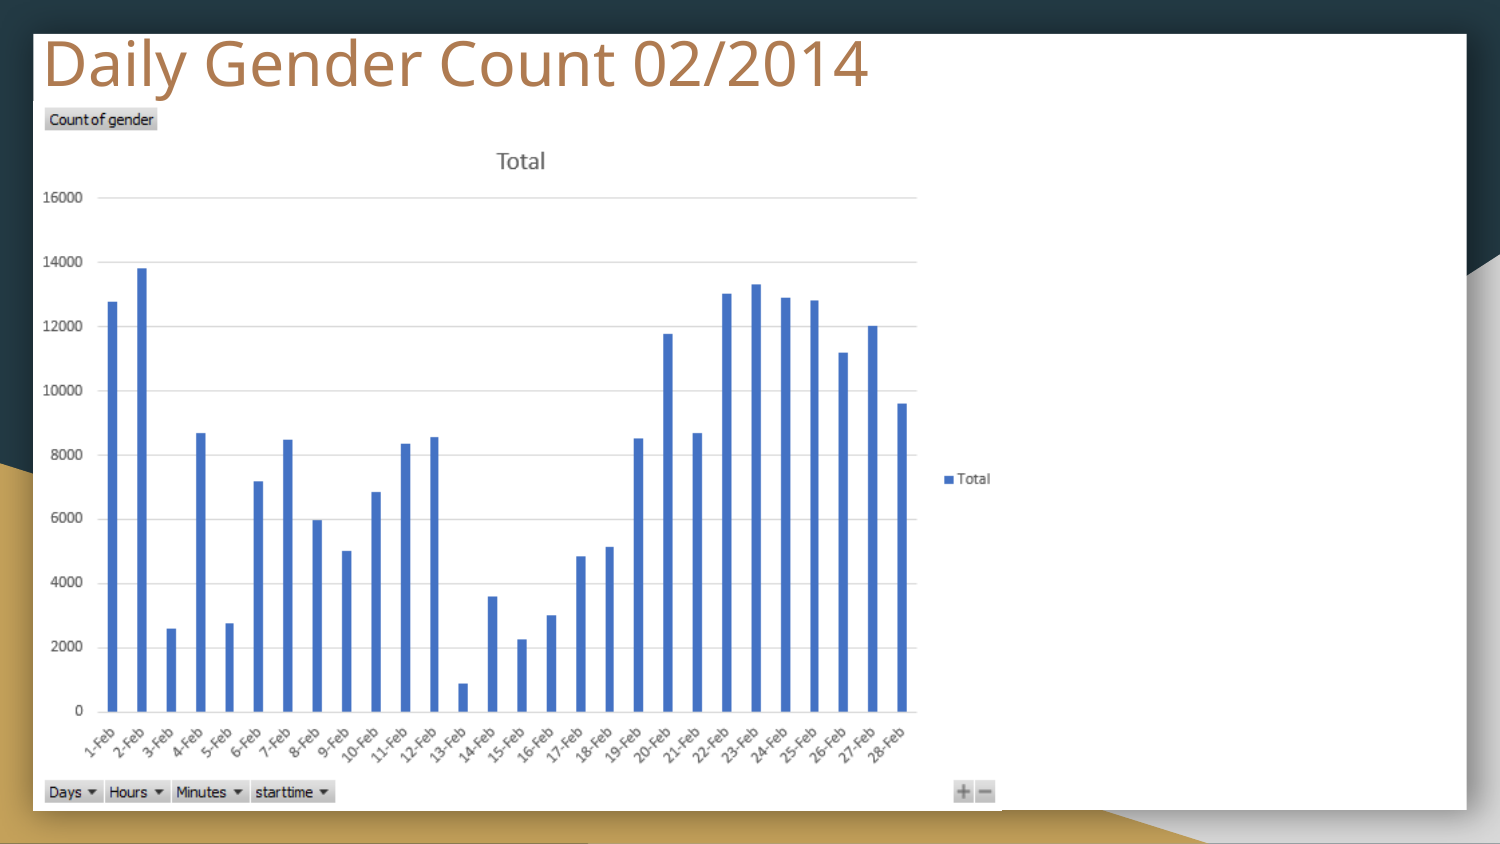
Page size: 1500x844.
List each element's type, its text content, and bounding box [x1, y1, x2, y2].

picture [33, 101, 1002, 811]
title Daily Gender Count 02/2014 [27, 8, 1259, 166]
